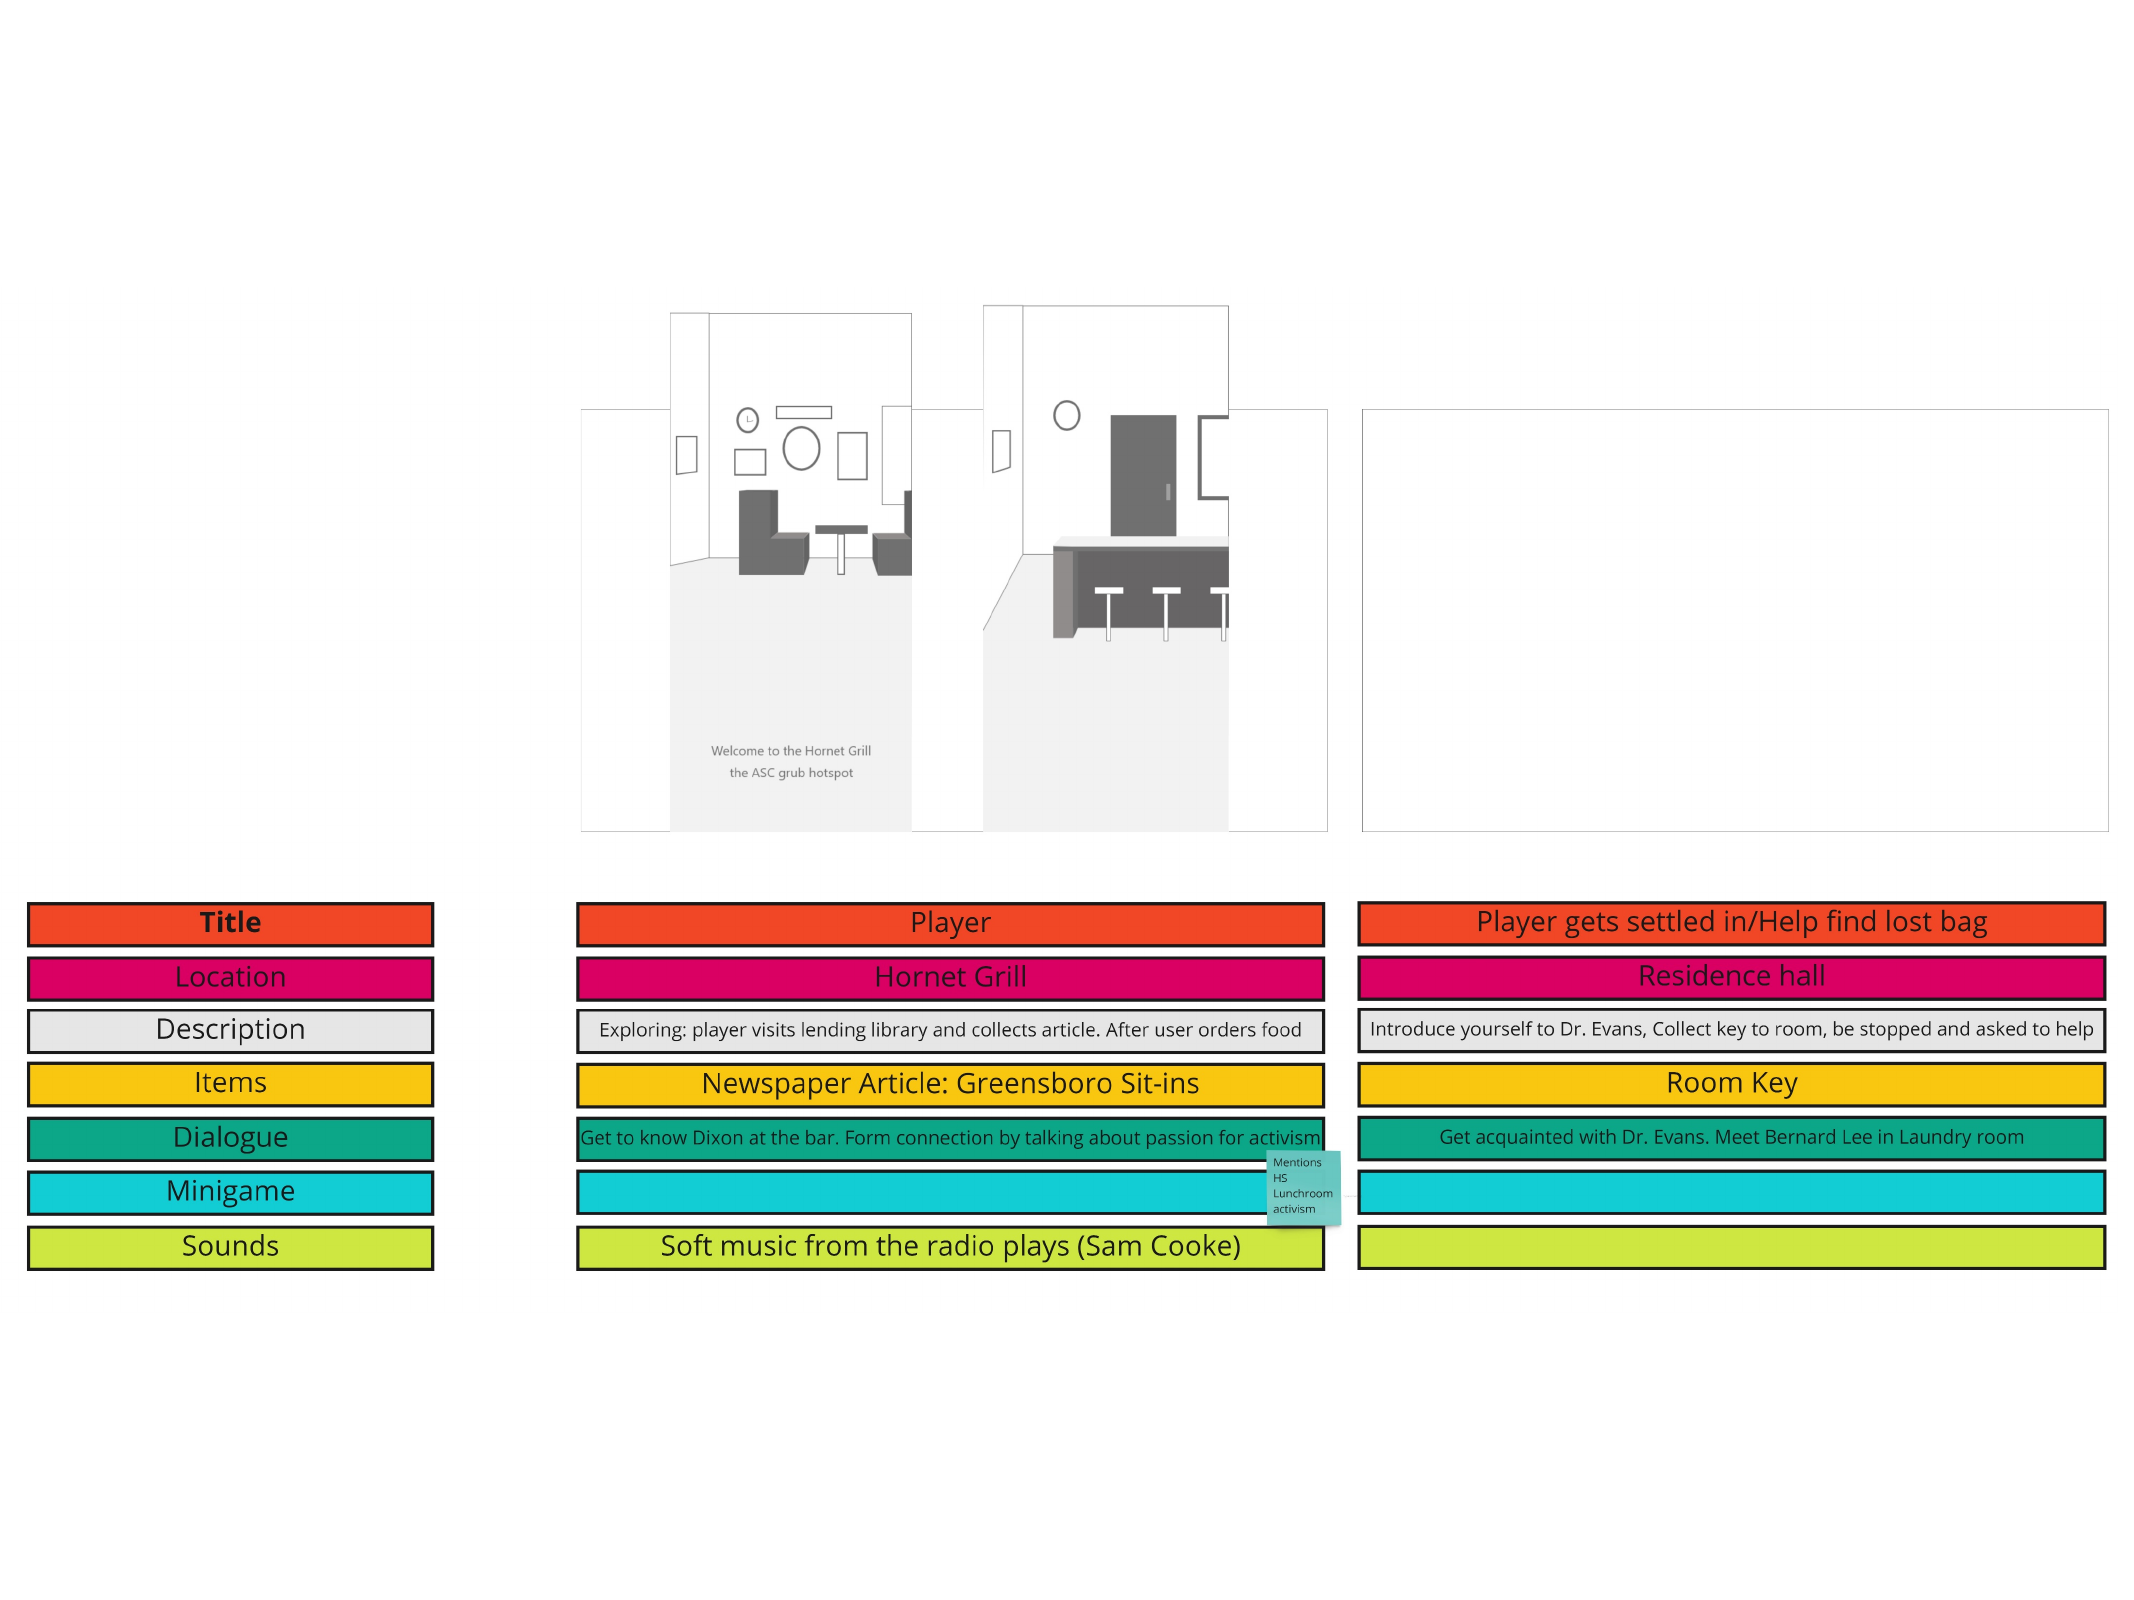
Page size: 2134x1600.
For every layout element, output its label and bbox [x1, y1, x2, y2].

picture [0, 286, 2119, 1314]
